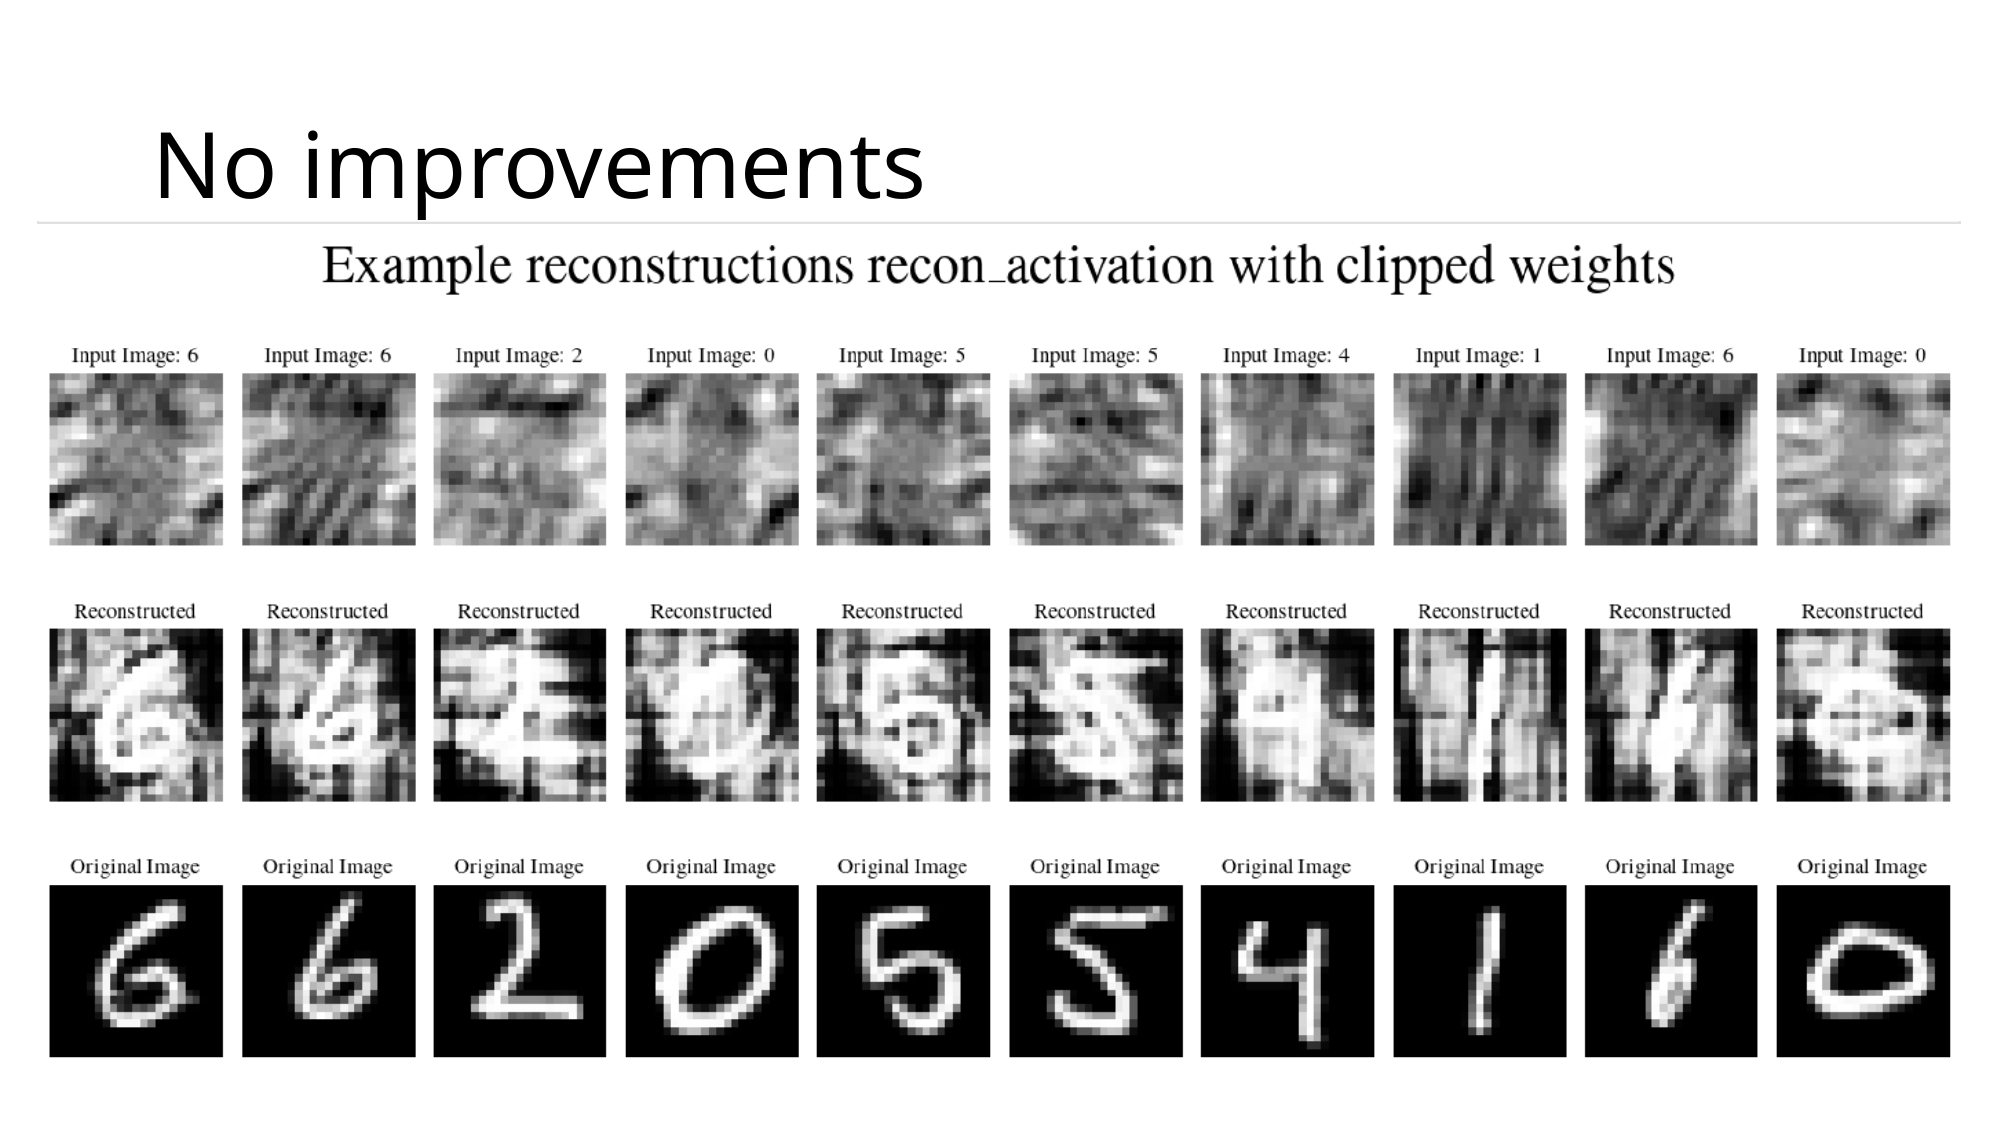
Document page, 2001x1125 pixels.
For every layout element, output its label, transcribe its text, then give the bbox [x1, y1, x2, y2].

title No improvements [137, 59, 1863, 221]
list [18, 221, 1964, 1100]
